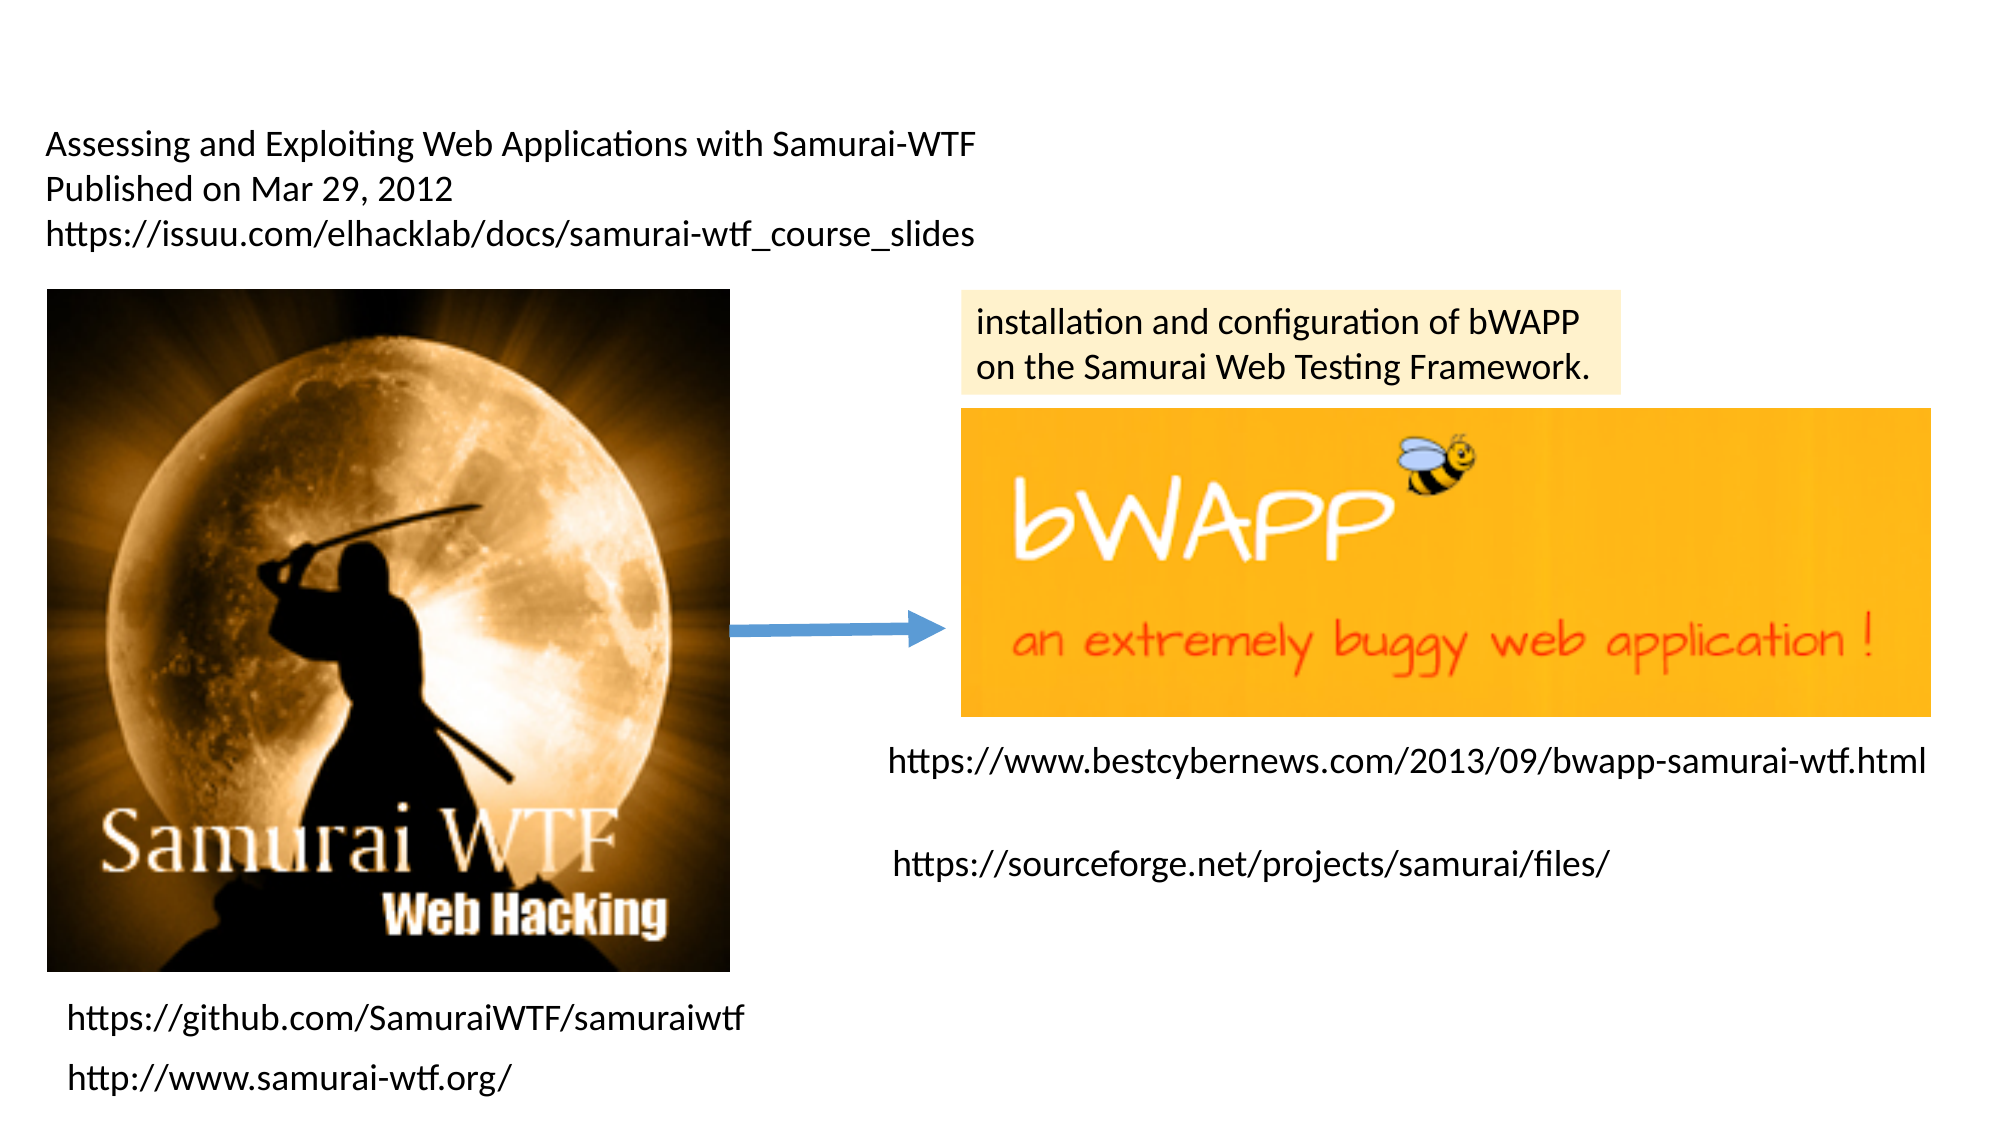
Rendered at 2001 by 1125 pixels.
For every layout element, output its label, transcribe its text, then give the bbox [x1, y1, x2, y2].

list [47, 289, 730, 973]
text_box https://www.bestcybernews.com/2013/09/bwapp-samurai-wtf.html [872, 728, 1965, 789]
text_box https://github.com/SamuraiWTF/samuraiwtf [51, 985, 761, 1045]
text_box installation and configuration of bWAPP on the Samurai Web Testing Framework. [961, 289, 1621, 395]
text_box Assessing and Exploiting Web Applications with Samurai-WTF Published on Mar 29, 2012 https://issuu.com/elhacklab/docs/samurai-wtf_course_slides [30, 111, 1031, 261]
text_box https://sourceforge.net/projects/samurai/files/ [877, 831, 1626, 892]
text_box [729, 628, 946, 632]
text_box http://www.samurai-wtf.org/ [52, 1045, 528, 1106]
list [961, 408, 1931, 717]
